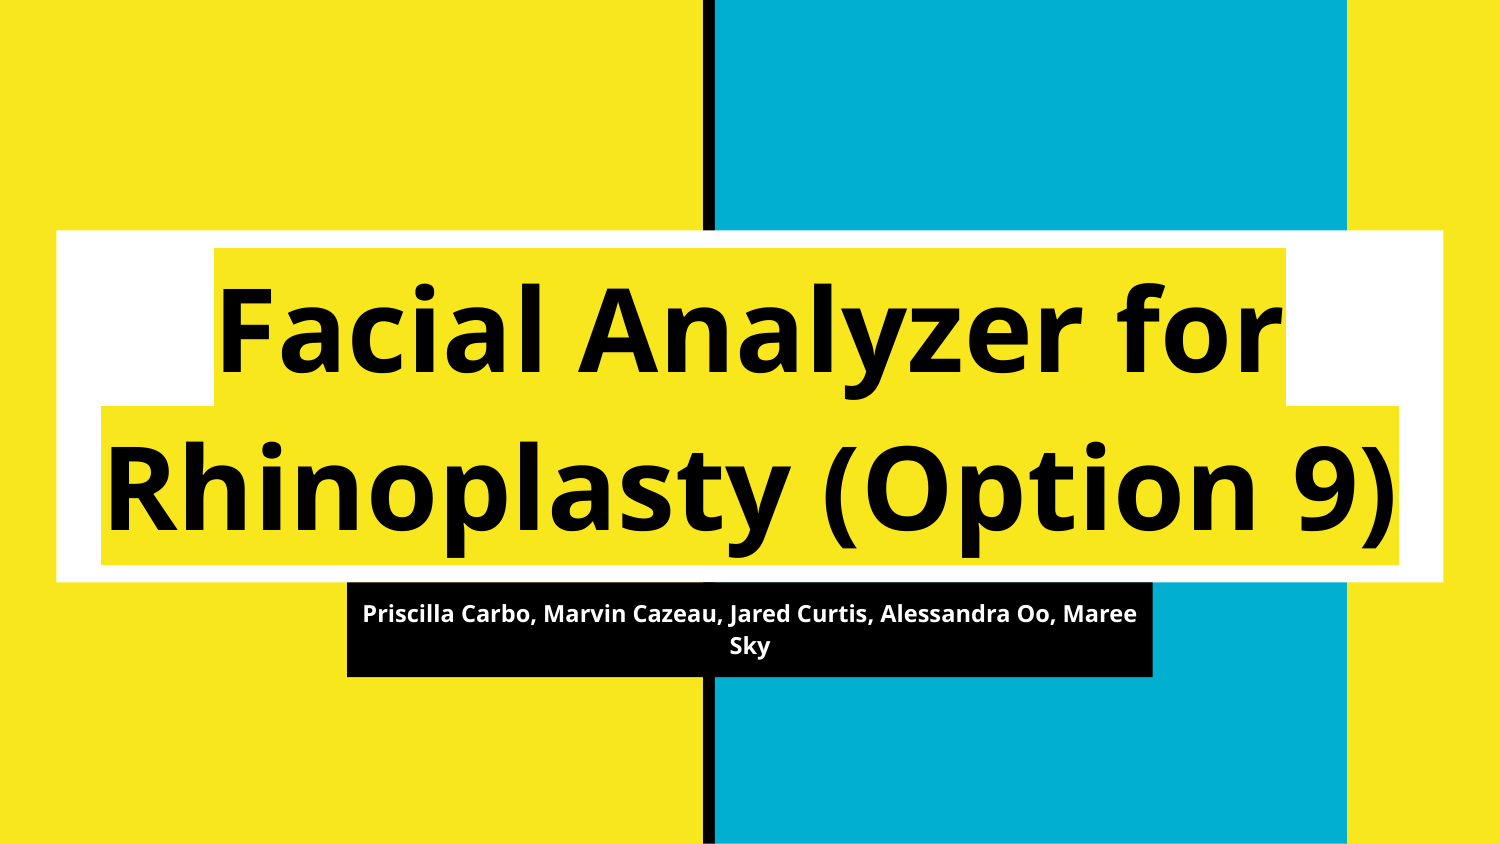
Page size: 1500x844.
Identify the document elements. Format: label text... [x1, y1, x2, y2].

title Facial Analyzer for Rhinoplasty (Option 9) [56, 230, 1444, 583]
subtitle Priscilla Carbo, Marvin Cazeau, Jared Curtis, Alessandra Oo, Maree Sky [347, 582, 1153, 678]
